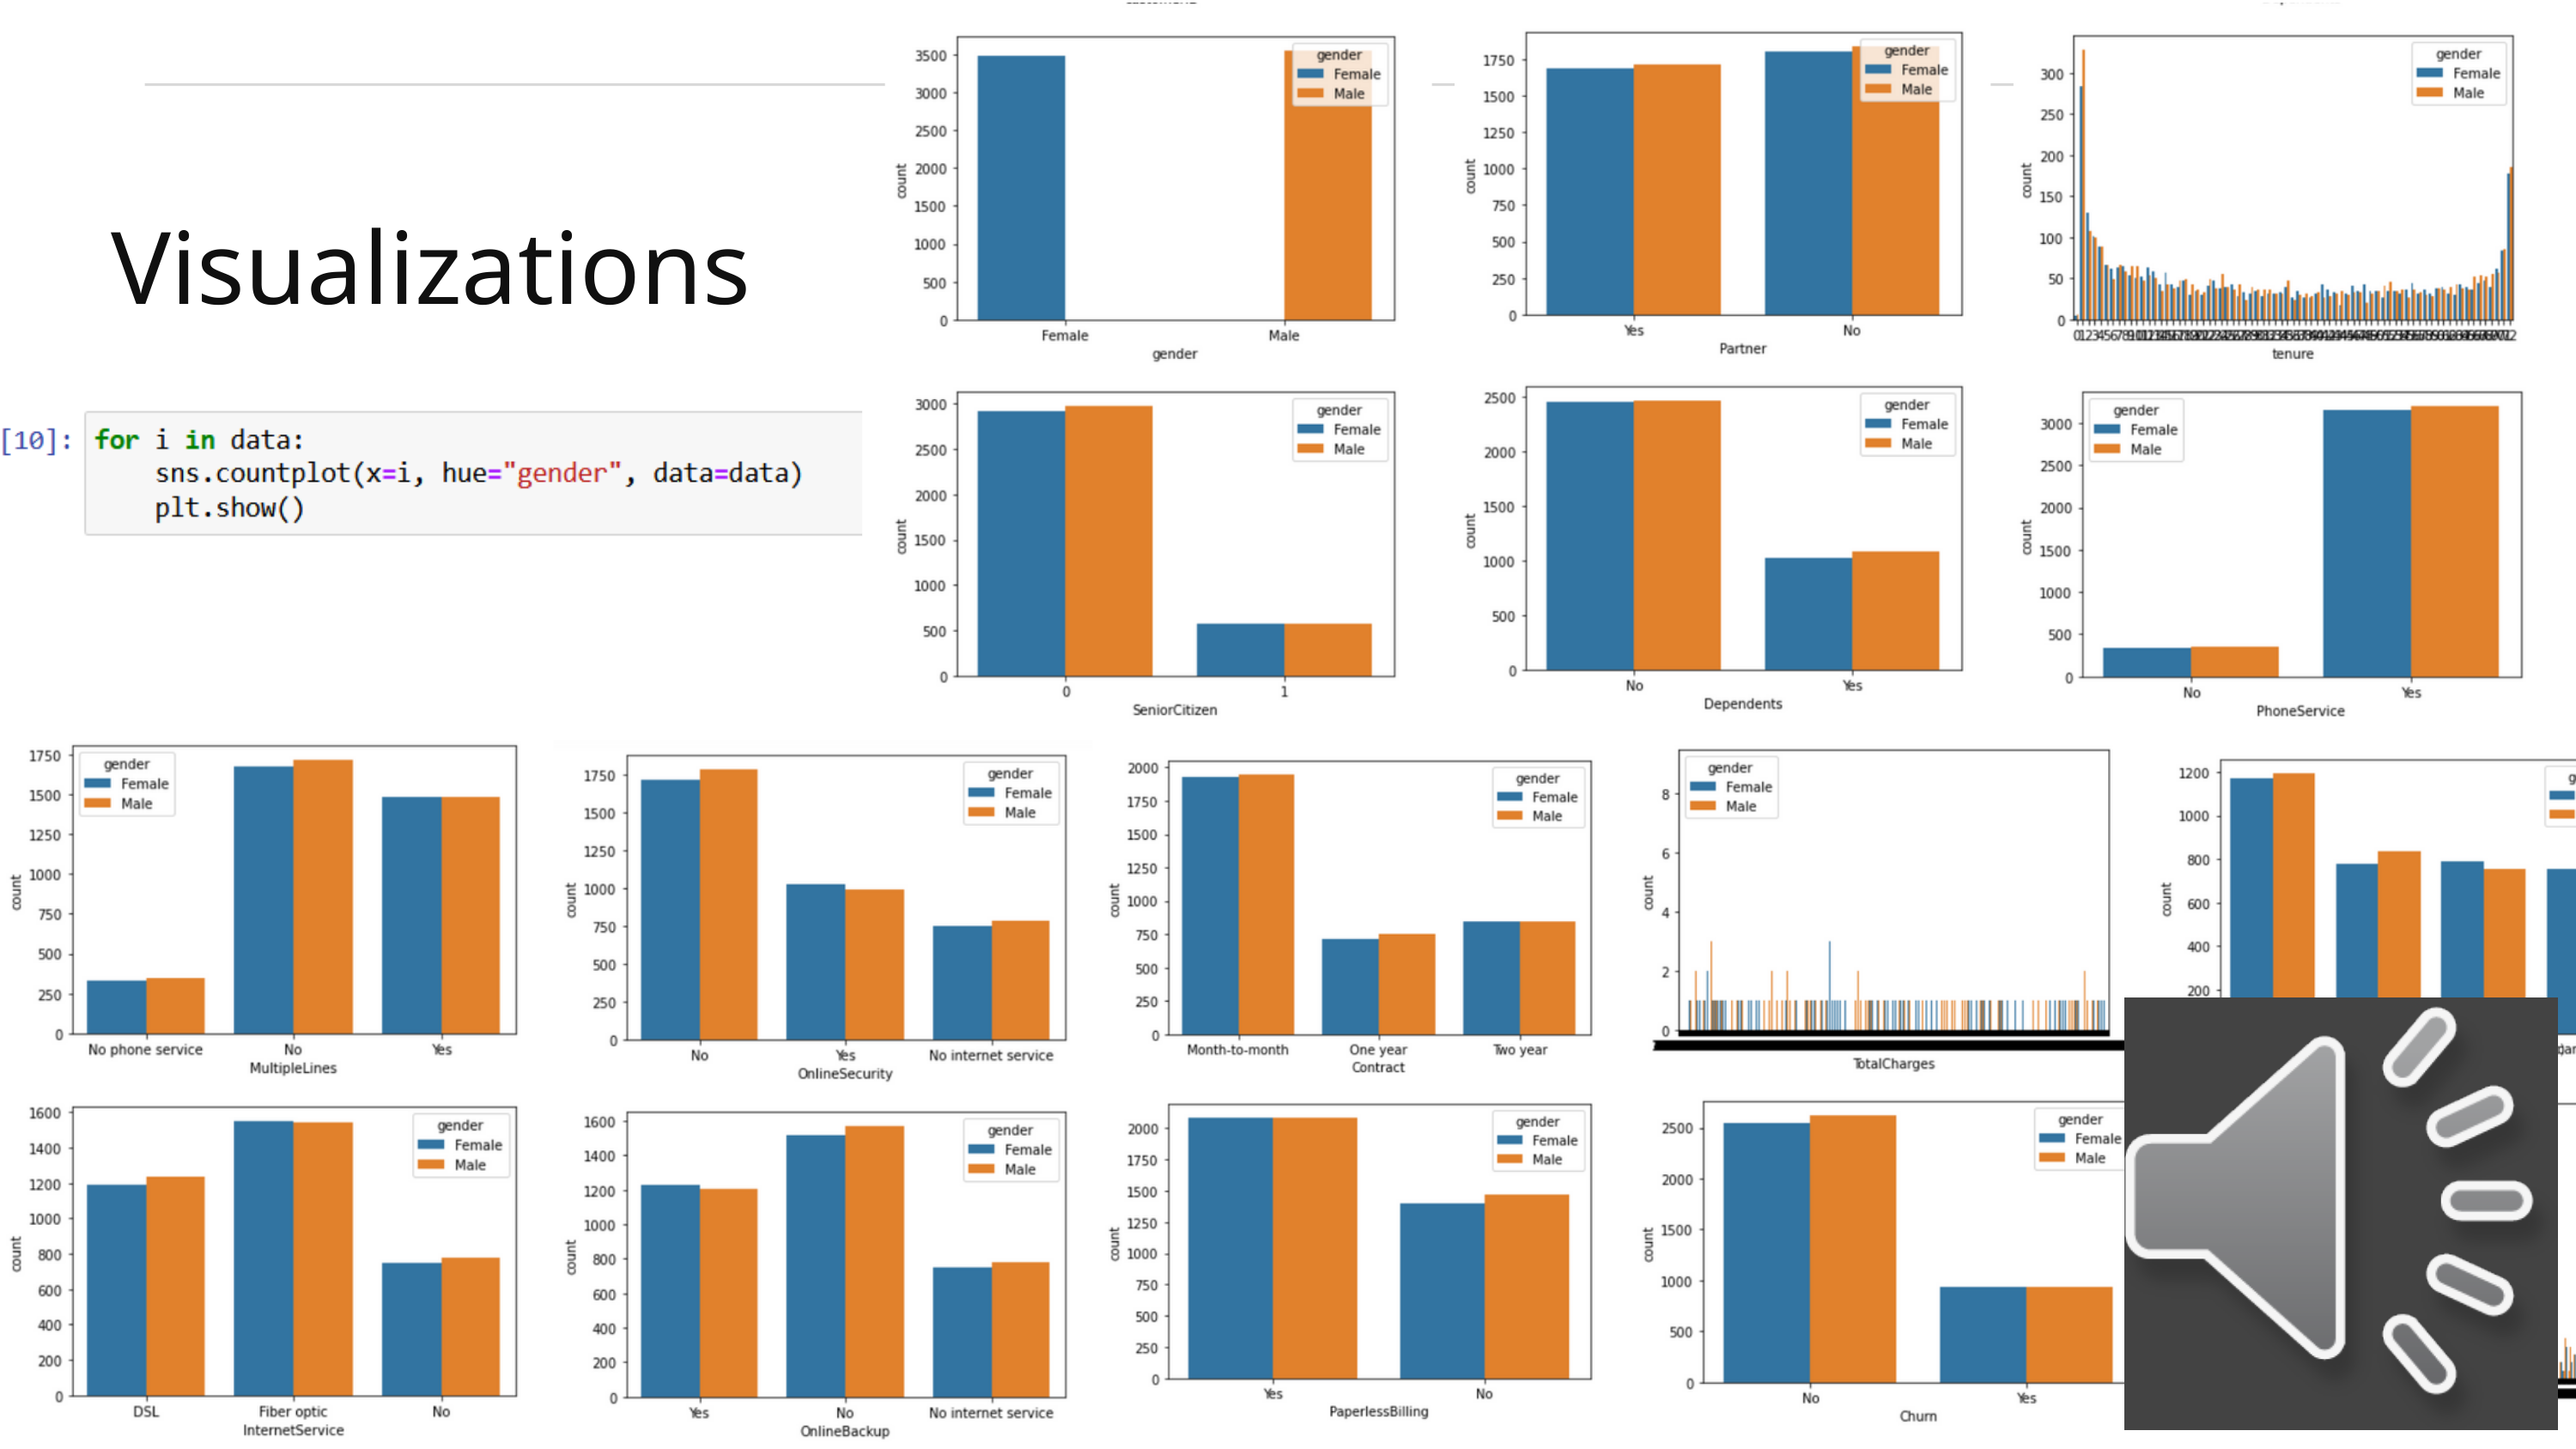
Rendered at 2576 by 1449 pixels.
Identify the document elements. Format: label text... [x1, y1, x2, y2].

text_box [1104, 739, 1619, 1434]
text_box [2013, 3, 2551, 724]
text_box [553, 740, 1093, 1449]
text_box [0, 735, 542, 1448]
text_box [2156, 735, 2576, 1428]
text_box Visualizations [39, 203, 823, 324]
text_box [0, 396, 863, 549]
text_box [884, 3, 1432, 724]
text_box [1631, 740, 2145, 1428]
picture [2123, 996, 2560, 1432]
text_box [1455, 3, 1991, 724]
